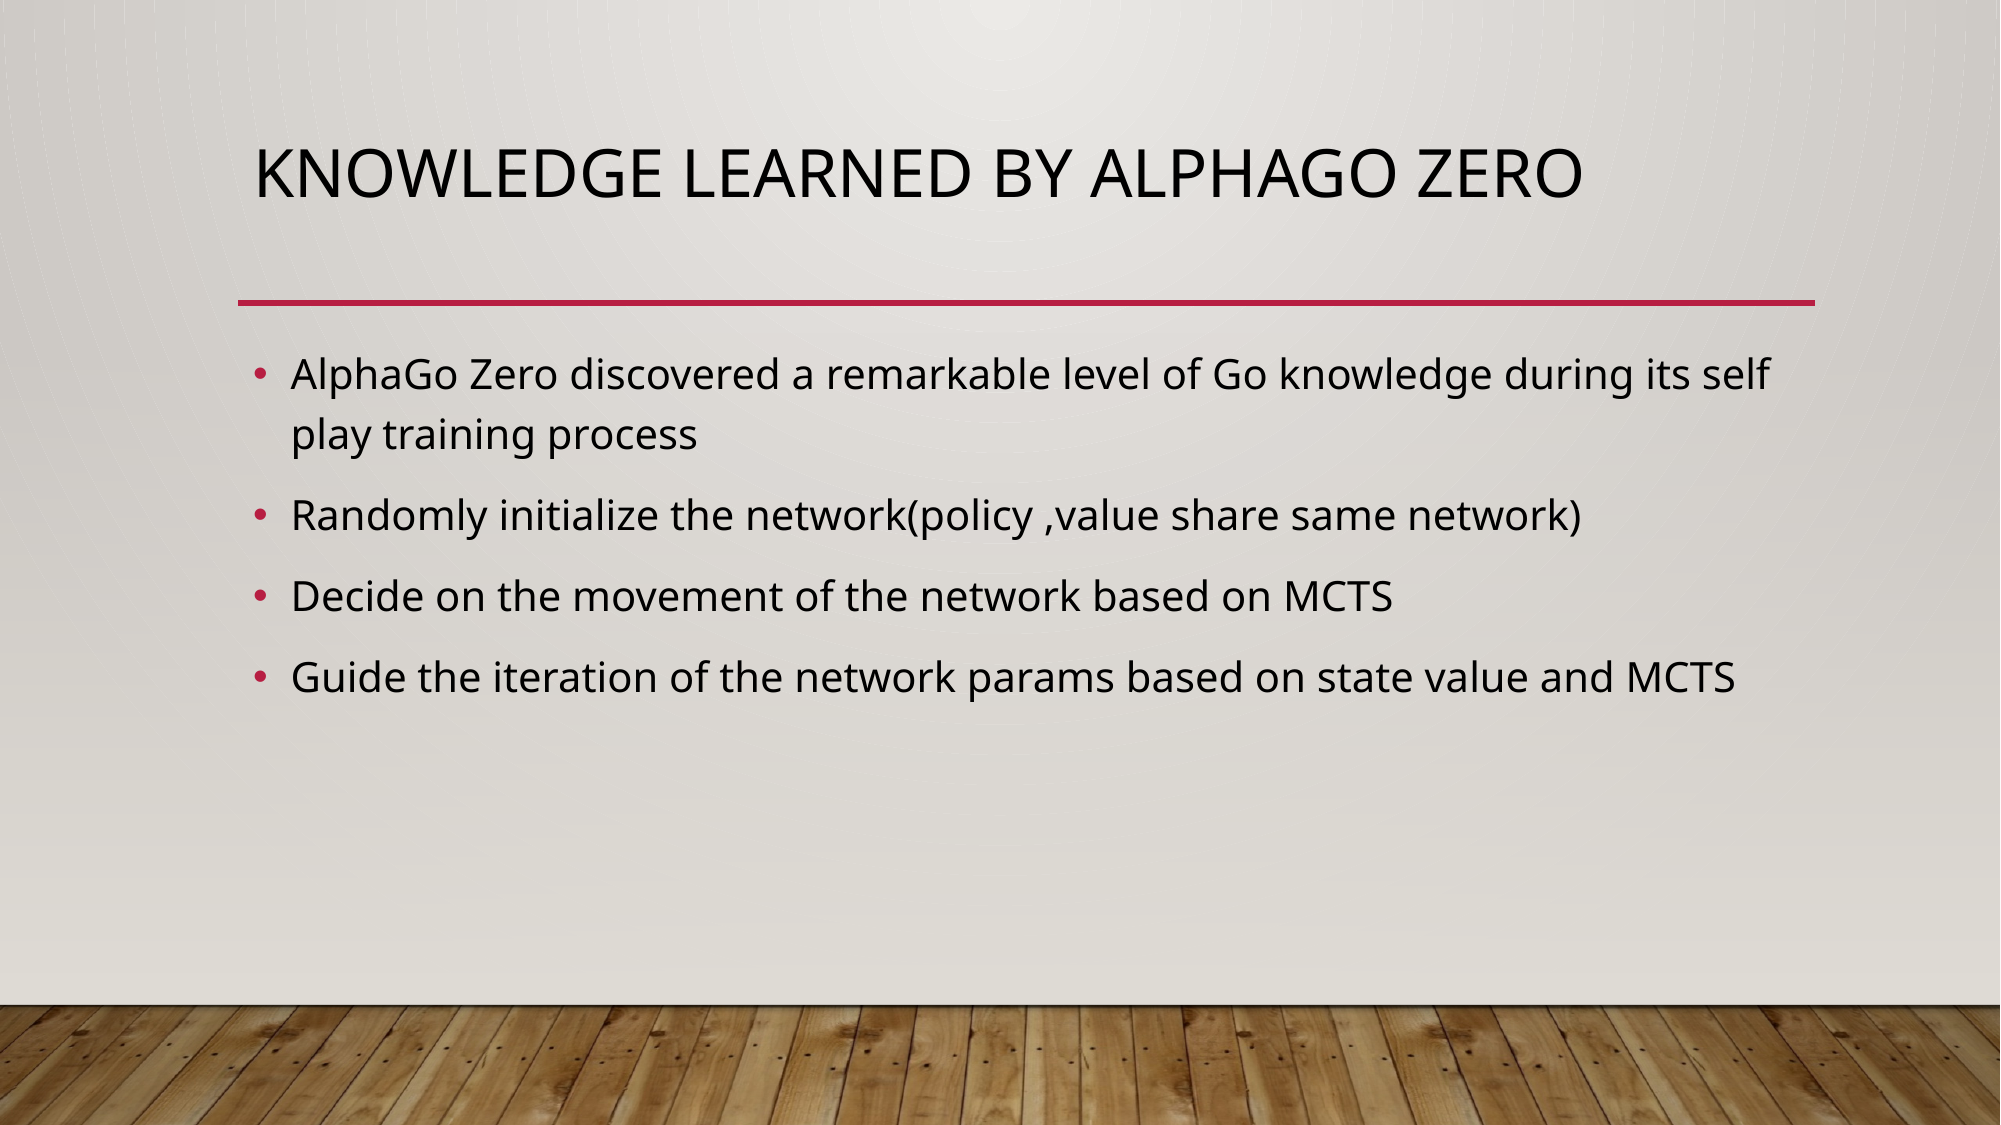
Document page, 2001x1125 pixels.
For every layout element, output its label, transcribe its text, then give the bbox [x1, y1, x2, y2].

picture [0, 1005, 2000, 1125]
list AlphaGo Zero discovered a remarkable level of Go knowledge during its self­play training process Randomly initialize the network(policy ,value share same network) Decide on the movement of the network based on MCTS Guide the iteration of the network params based on state value and MCTS [238, 330, 1814, 897]
title Knowledge learned by AlphaGo Zero [238, 131, 1814, 305]
